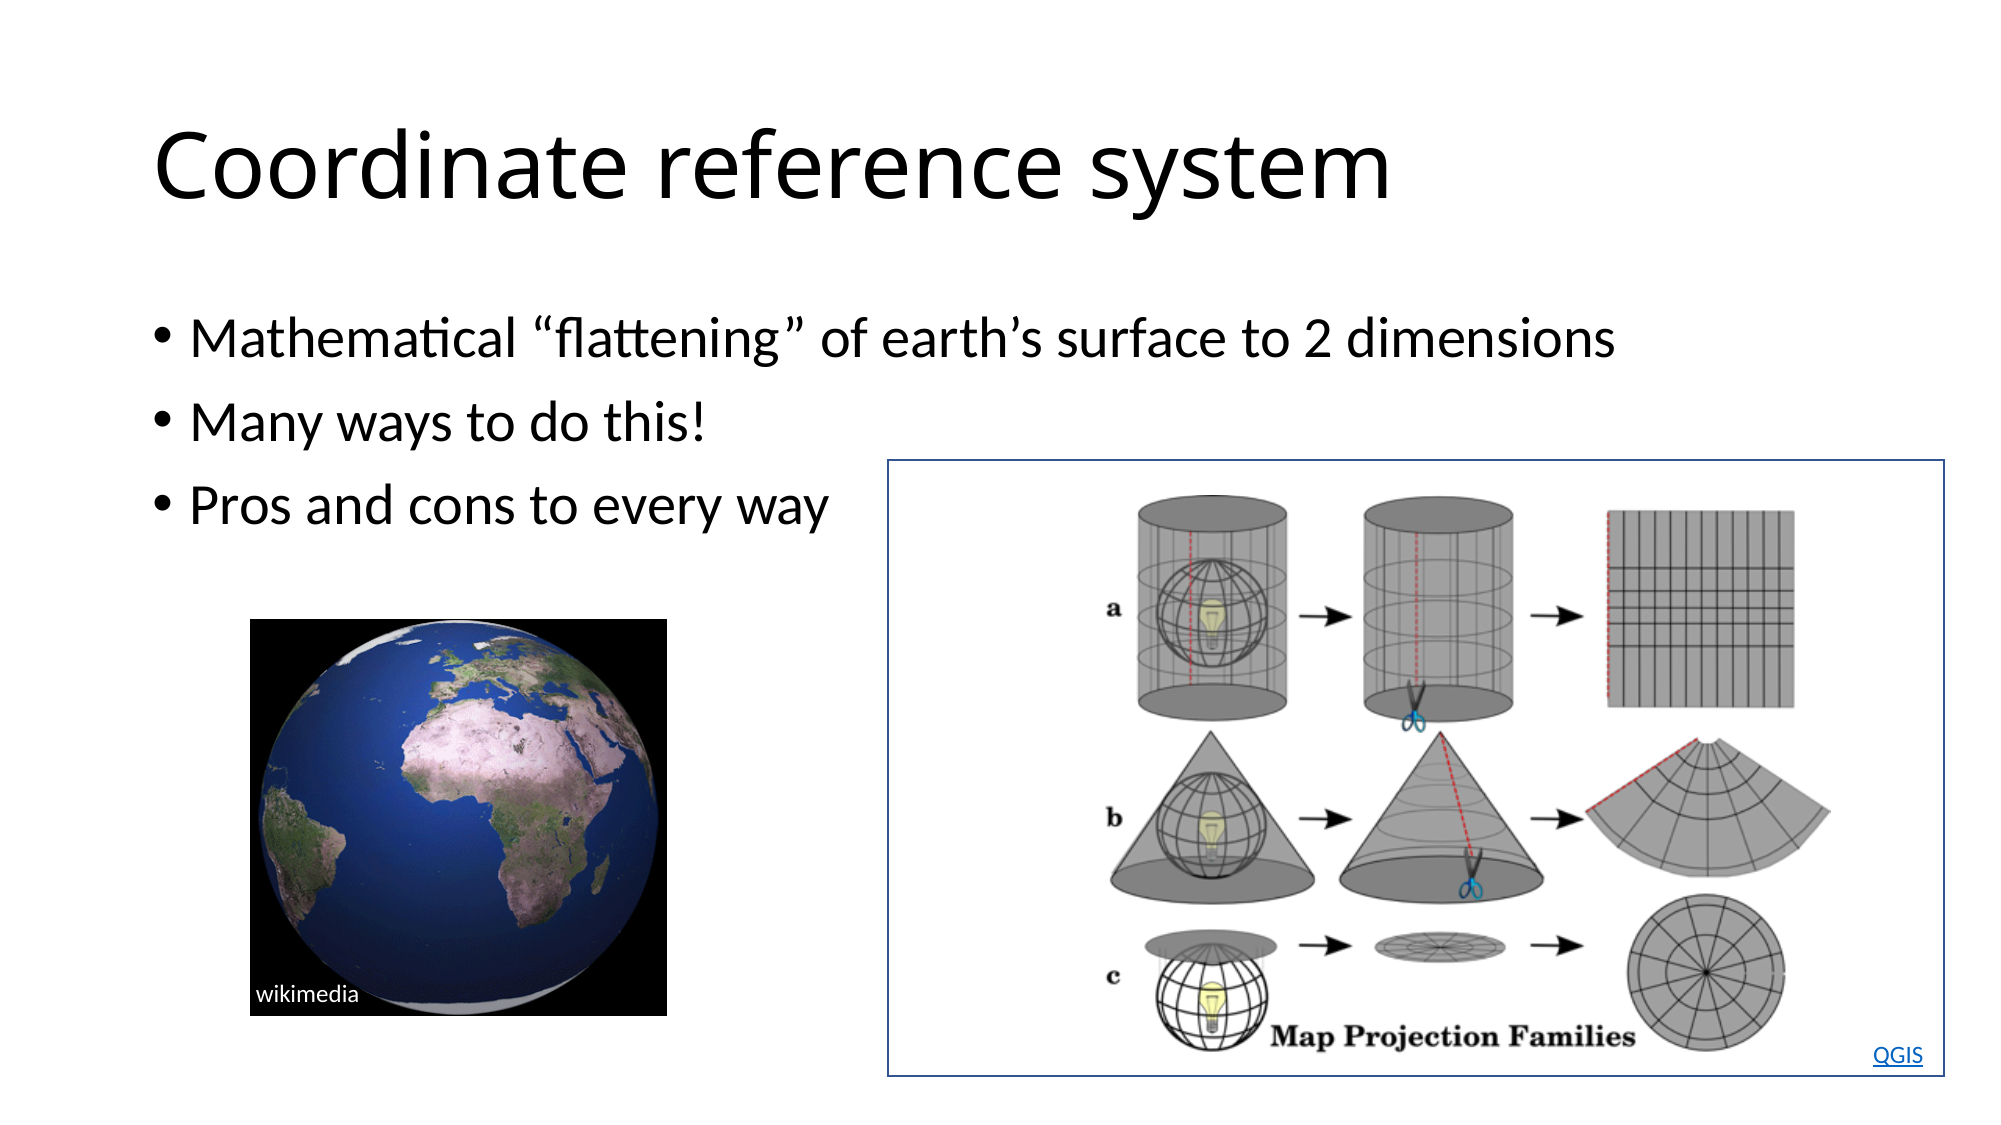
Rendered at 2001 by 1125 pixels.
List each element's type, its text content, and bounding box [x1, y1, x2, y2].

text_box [240, 619, 667, 1016]
picture [1101, 495, 1831, 1055]
title Coordinate reference system [137, 59, 1863, 278]
list Mathematical “flattening” of earth’s surface to 2 dimensions Many ways to do this! Pros and cons to every way [137, 299, 1863, 559]
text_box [888, 460, 1944, 1076]
